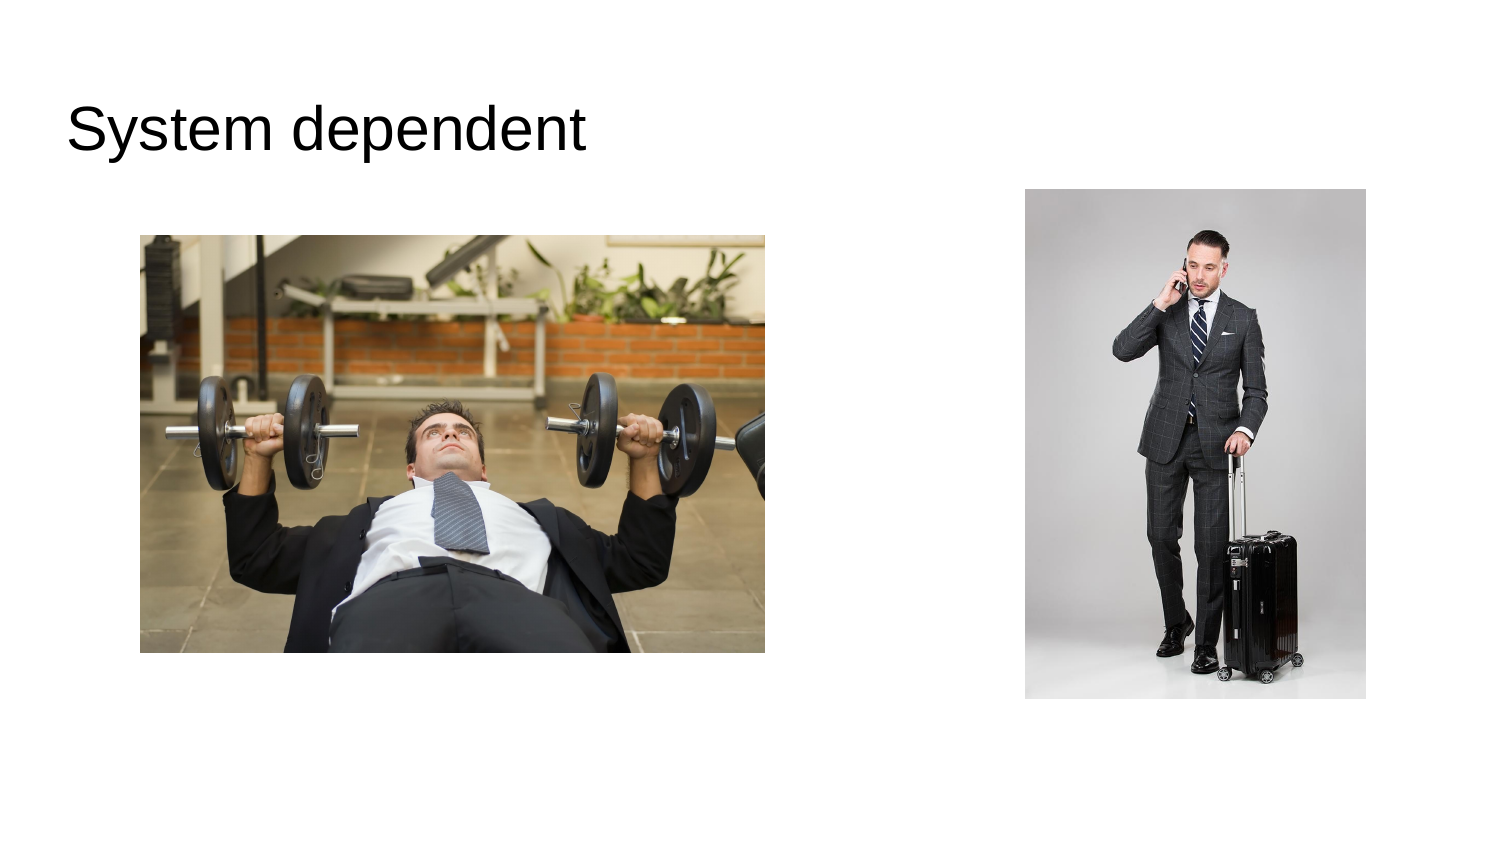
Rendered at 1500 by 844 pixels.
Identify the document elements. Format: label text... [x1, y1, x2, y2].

picture [1025, 188, 1366, 699]
picture [140, 234, 765, 653]
title System dependent [51, 72, 1449, 167]
